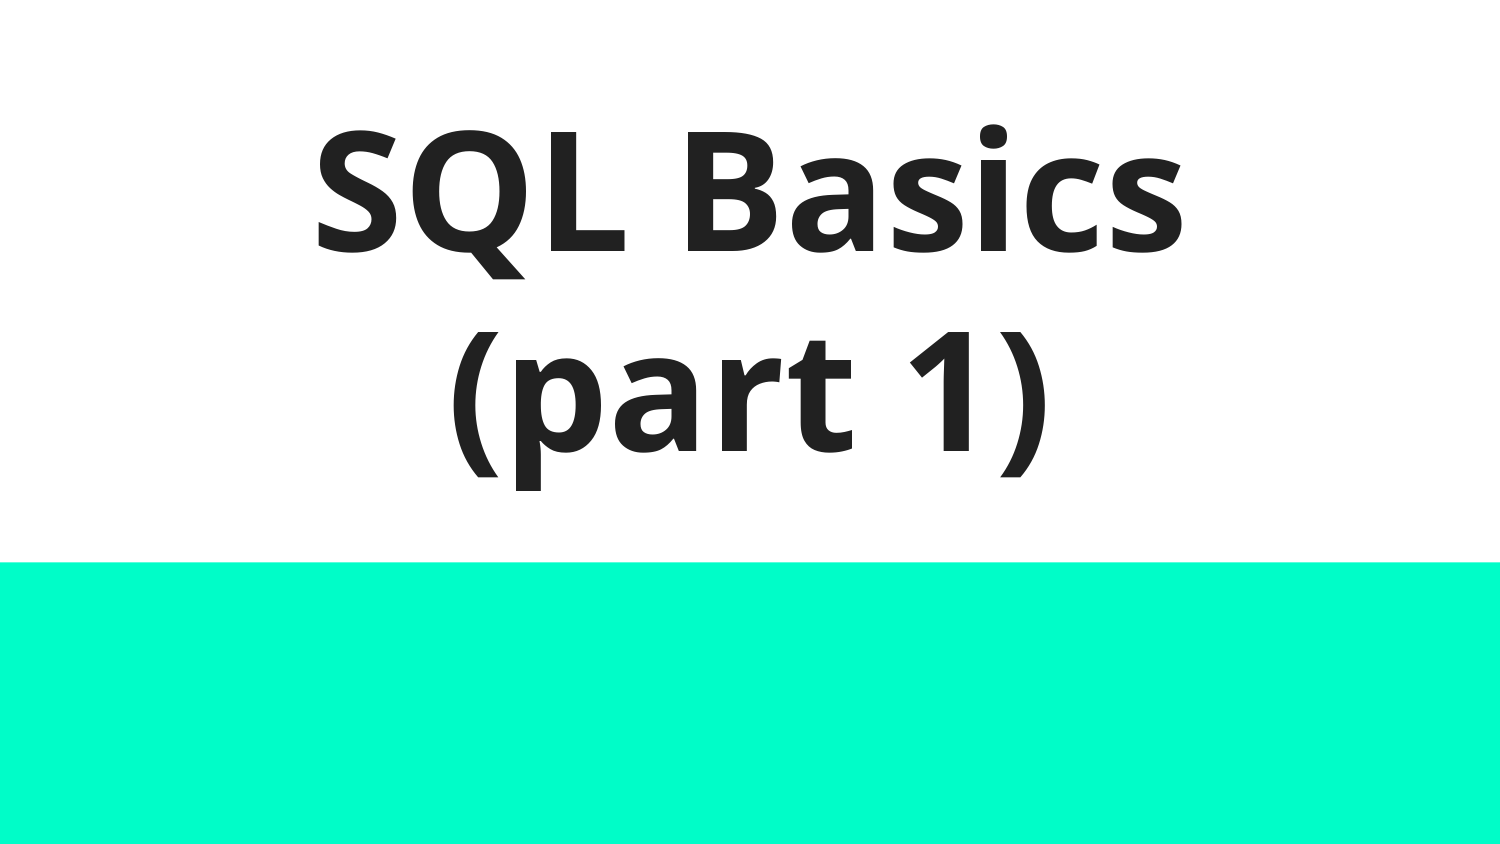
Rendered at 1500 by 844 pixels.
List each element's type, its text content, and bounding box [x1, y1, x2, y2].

title SQL Basics (part 1) [51, 64, 1449, 506]
